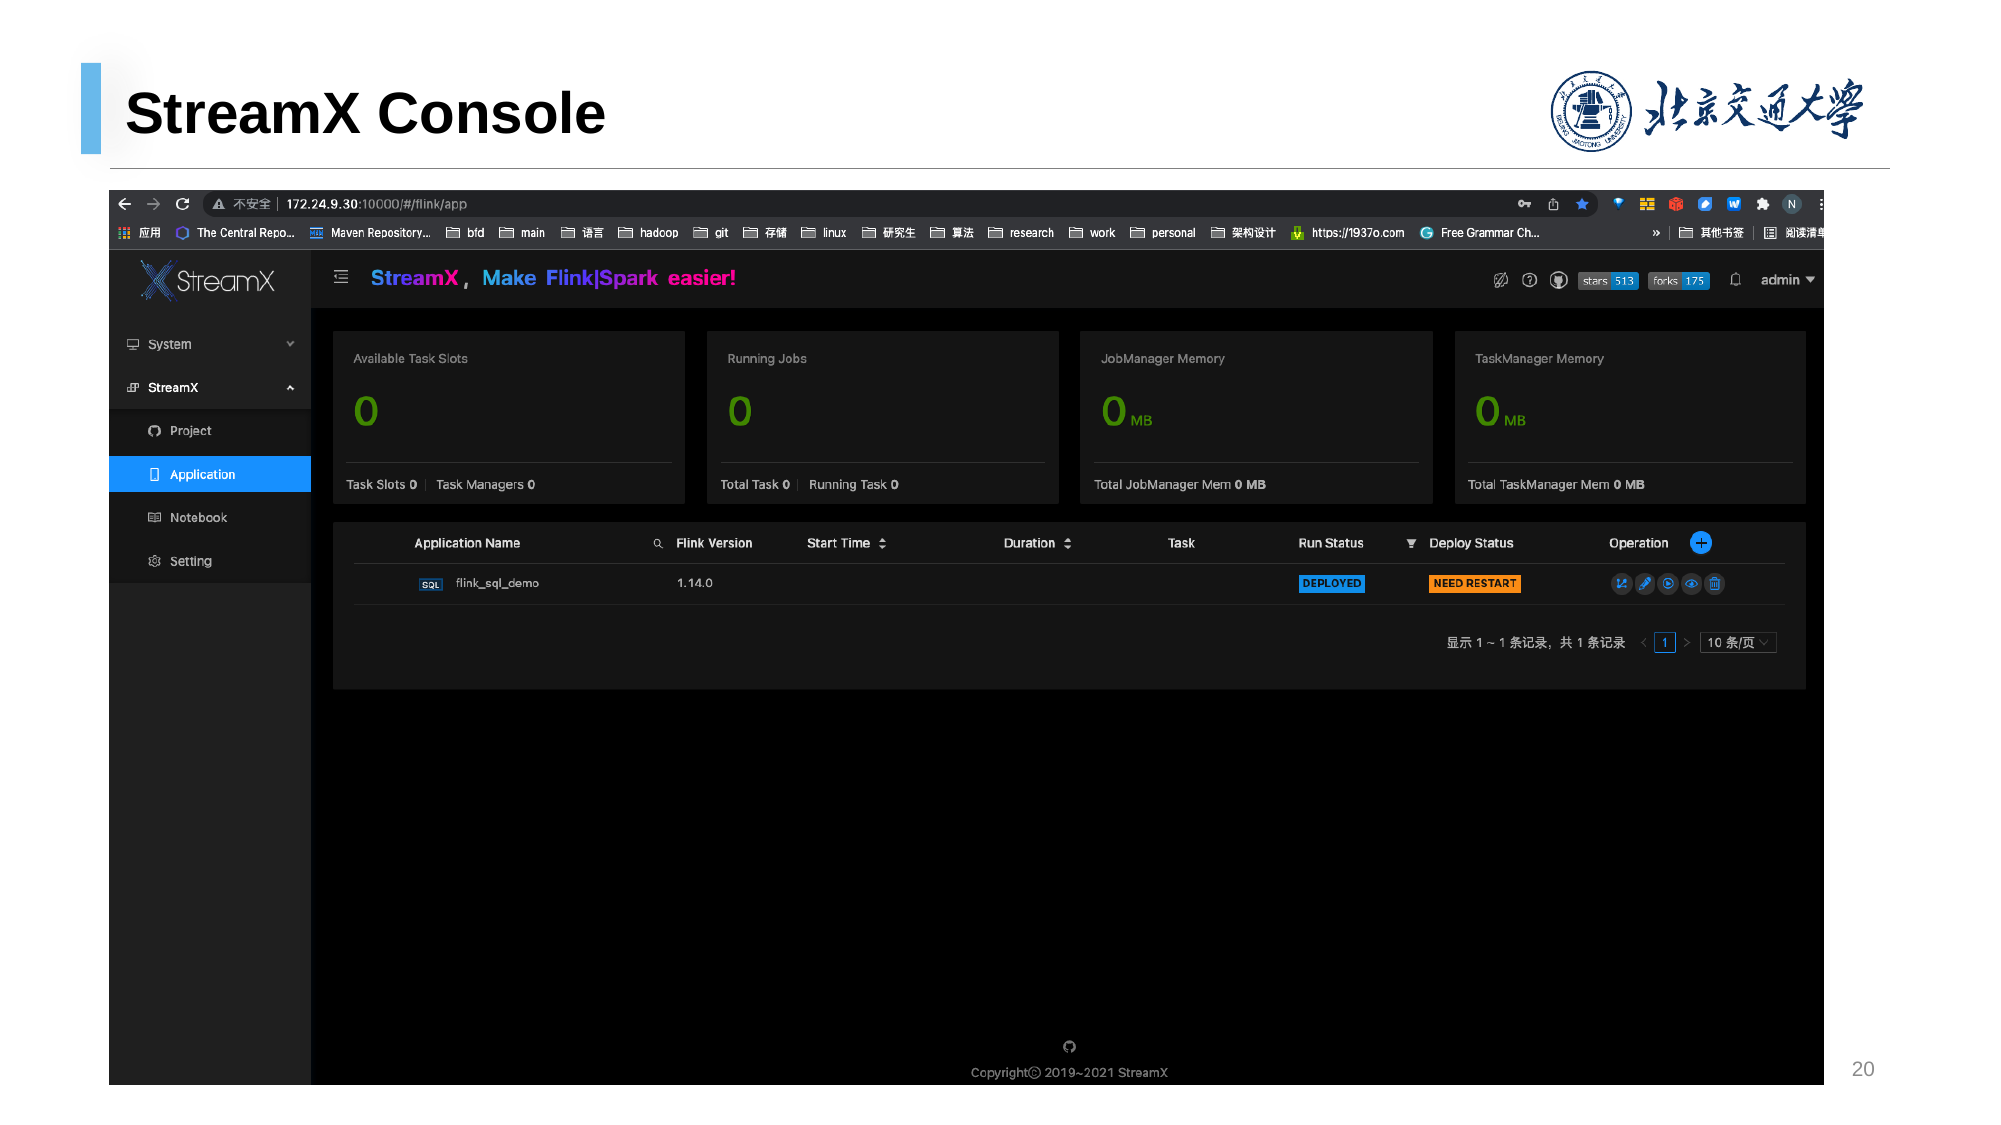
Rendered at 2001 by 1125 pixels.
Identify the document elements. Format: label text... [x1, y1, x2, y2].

title StreamX Console [109, 0, 1890, 154]
picture [1529, 154, 1890, 184]
picture [109, 190, 1824, 1085]
slide_number 20 [1824, 1050, 1890, 1085]
